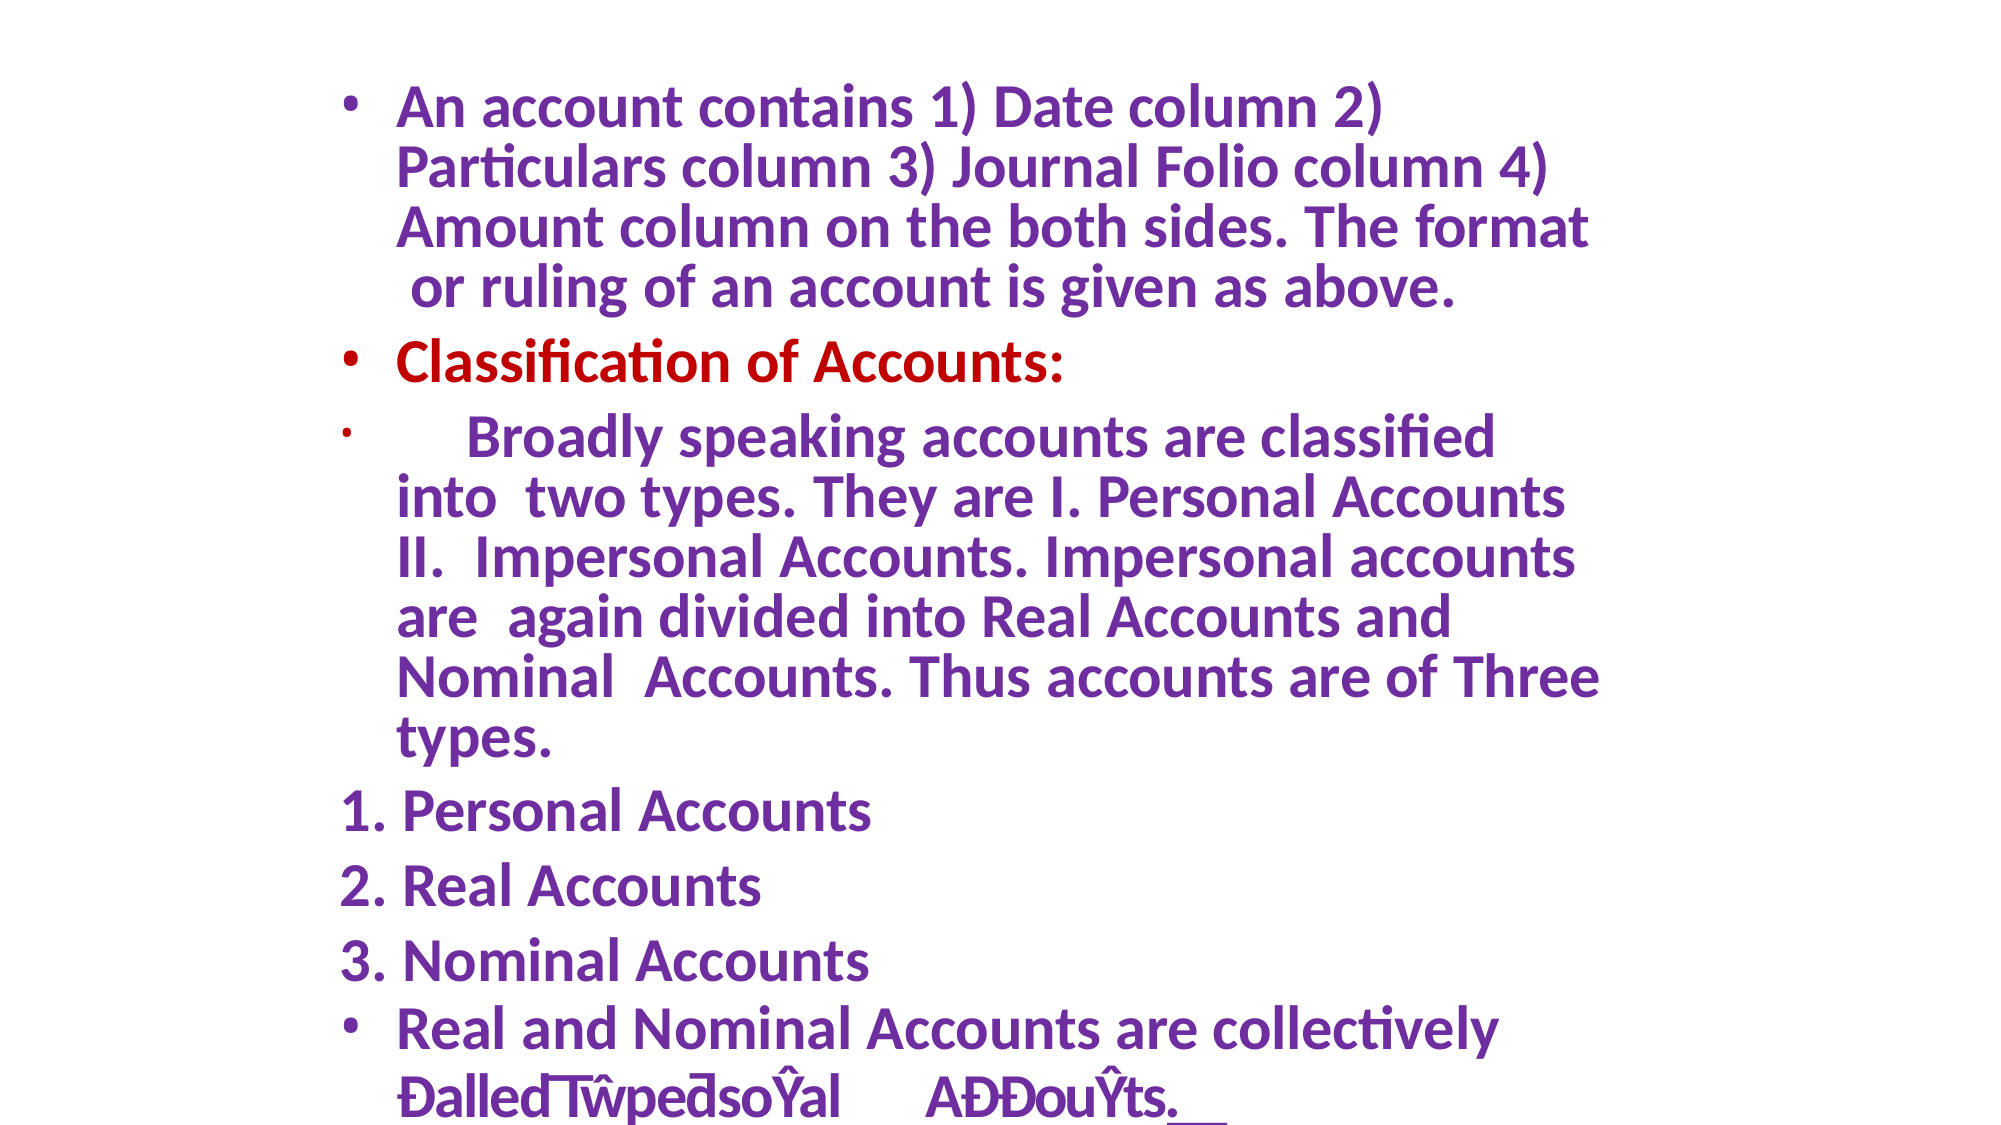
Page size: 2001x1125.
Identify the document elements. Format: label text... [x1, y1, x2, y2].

text_box An account contains 1) Date column 2) Particulars column 3) Journal Folio column 4) Amount column on the both sides. The format or ruling of an account is given as above. Classification of Accounts: Broadly speaking accounts are classified into two types. They are I. Personal Accounts II. Impersonal Accounts. Impersonal accounts are again divided into Real Accounts and Nominal Accounts. Thus accounts are of Three types. Personal Accounts Real Accounts Nominal Accounts Real and Nominal Accounts are collectively Đalled ͞IŵpeƌsoŶal AĐĐouŶts͟. [337, 62, 1605, 1125]
